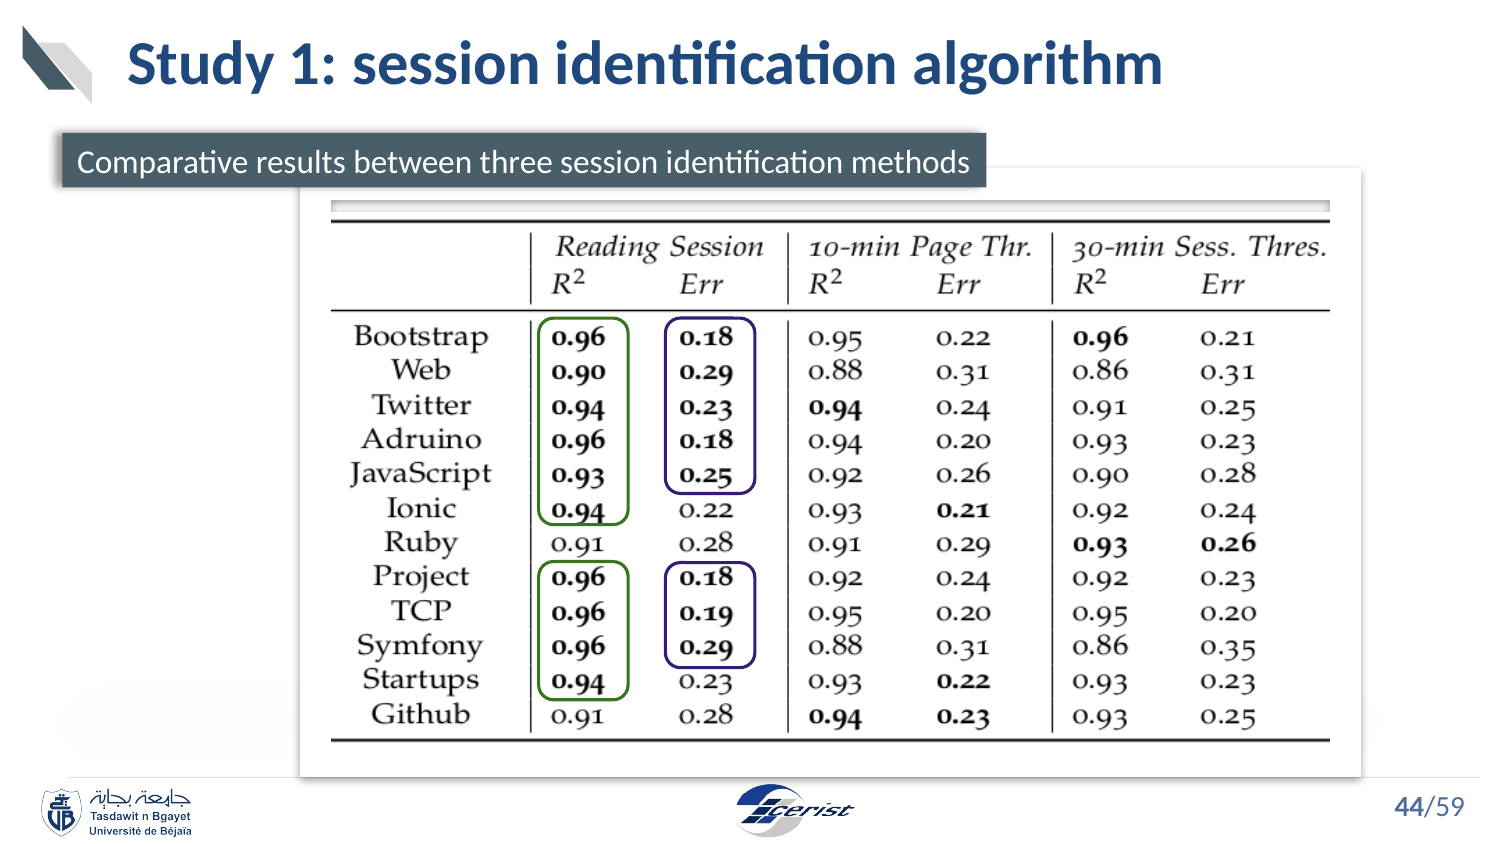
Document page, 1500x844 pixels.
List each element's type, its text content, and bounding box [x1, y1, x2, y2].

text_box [330, 199, 1331, 747]
text_box Comparative results between three session identification methods [60, 131, 988, 189]
picture [40, 783, 195, 843]
picture [733, 781, 856, 841]
slide_number 44/59 [1059, 782, 1480, 828]
title Study 1: session identification algorithm [127, 12, 1462, 107]
